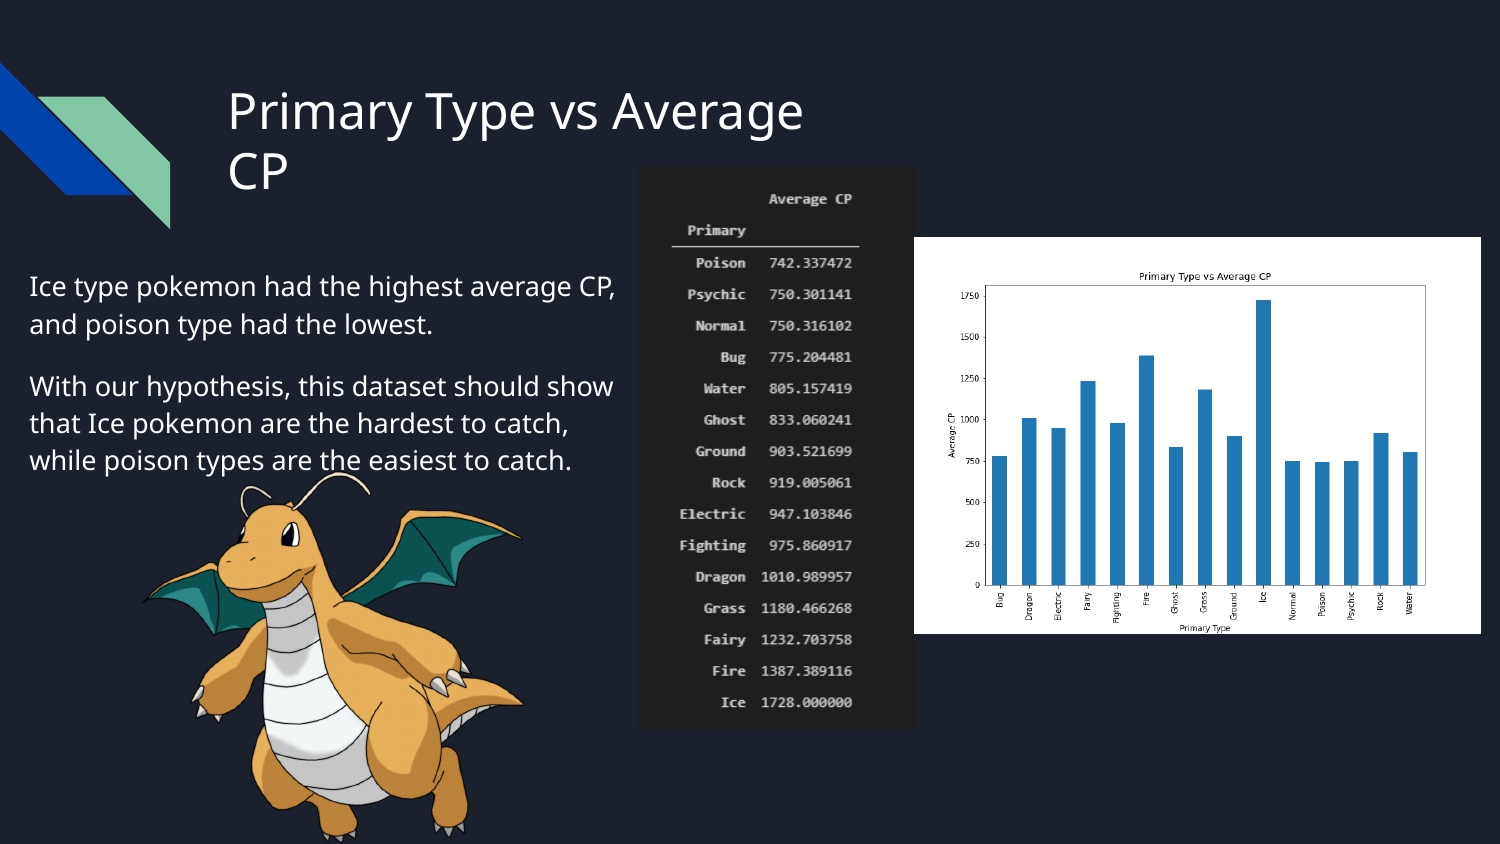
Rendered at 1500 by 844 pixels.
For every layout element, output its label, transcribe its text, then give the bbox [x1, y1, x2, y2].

title Primary Type vs Average CP [212, 64, 836, 250]
picture [127, 459, 545, 844]
list Ice type pokemon had the highest average CP, and poison type had the lowest. With our hypothesis, this dataset should show that Ice pokemon are the hardest to catch, while poison types are the easiest to catch. [14, 250, 632, 647]
picture [637, 167, 1482, 730]
